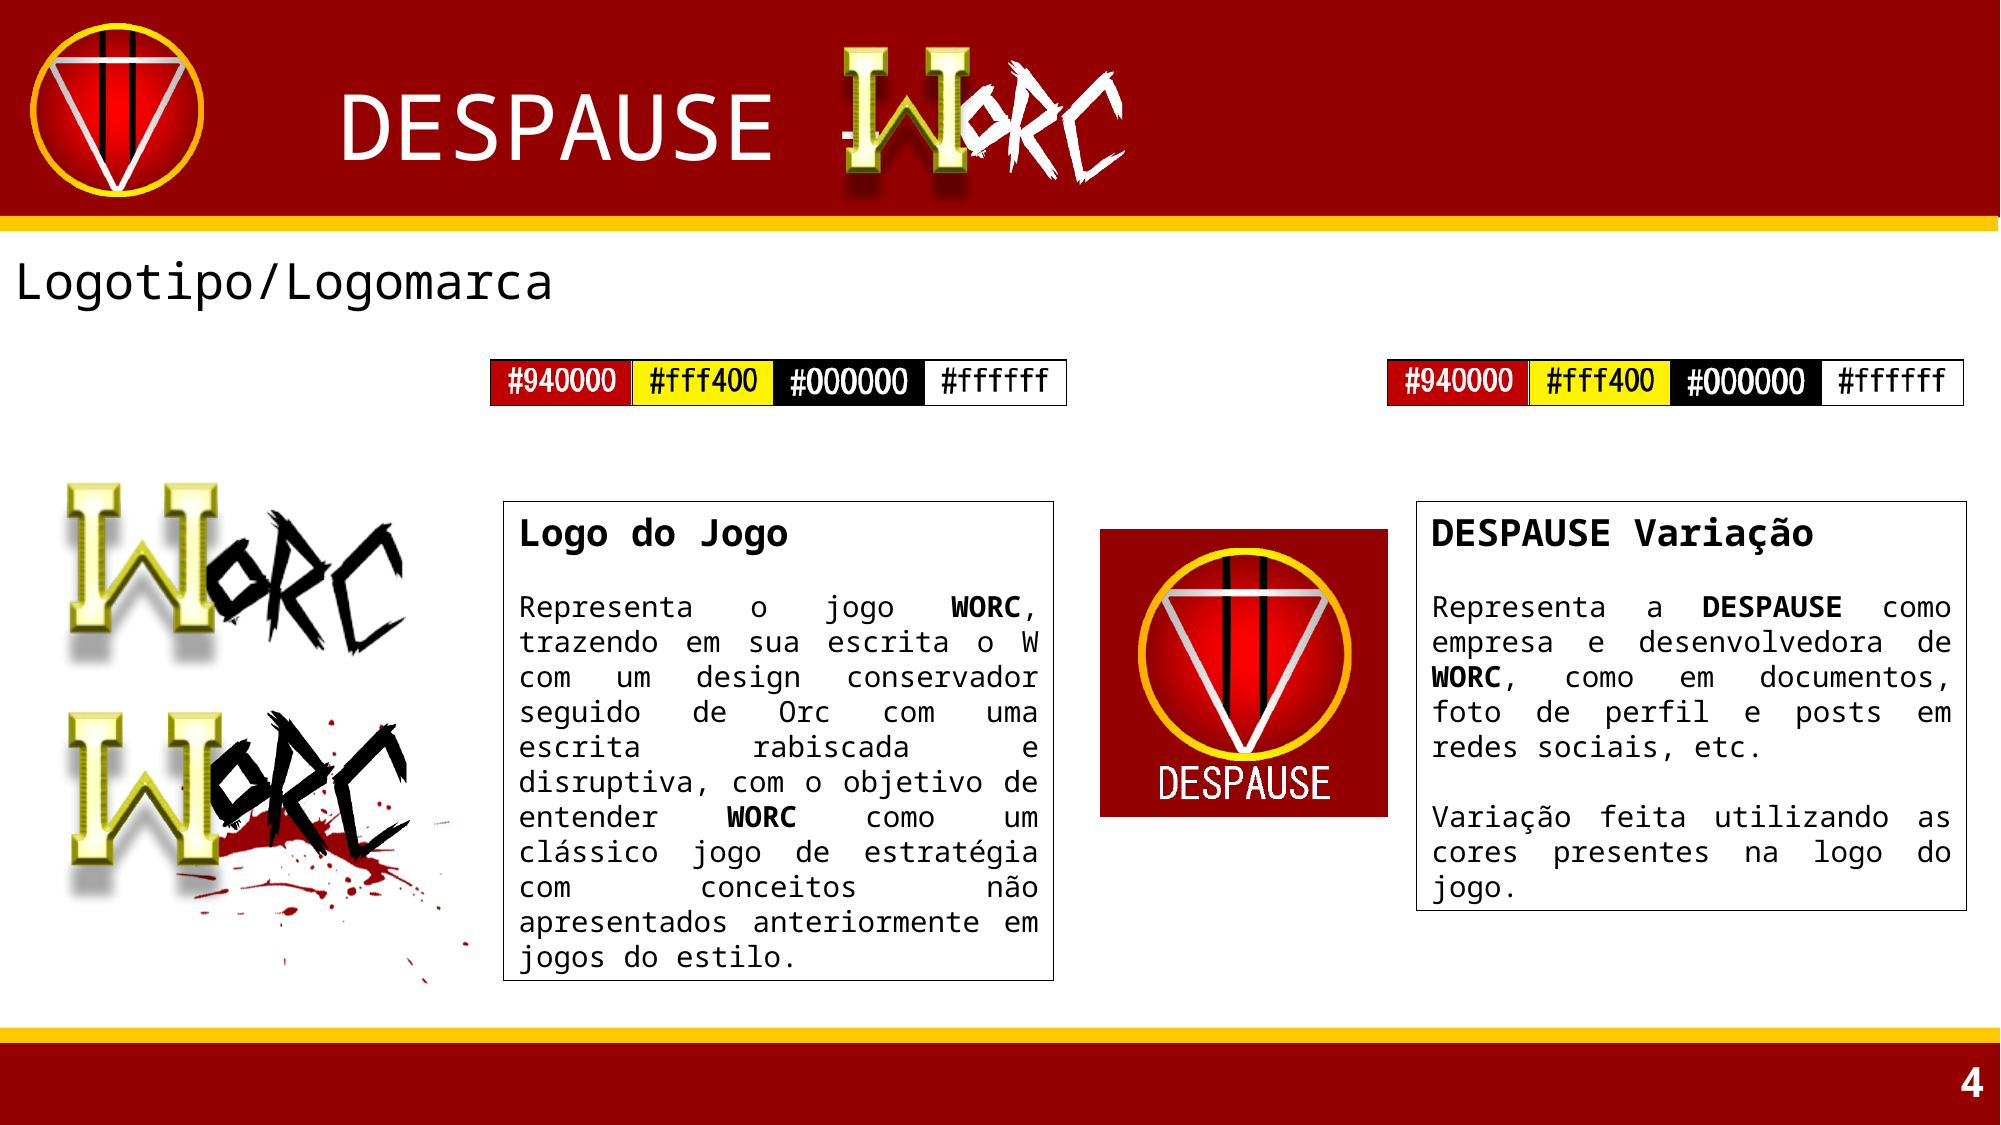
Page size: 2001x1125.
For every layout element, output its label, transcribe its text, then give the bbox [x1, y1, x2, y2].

text_box Logo do Jogo Representa o jogo WORC, trazendo em sua escrita o W com um design conservador seguido de Orc com uma escrita rabiscada e disruptiva, com o objetivo de entender WORC como um clássico jogo de estratégia com conceitos não apresentados anteriormente em jogos do estilo. [503, 501, 1054, 981]
picture [1100, 529, 1388, 817]
picture [30, 23, 204, 197]
text_box [0, 1026, 2000, 1044]
picture [58, 710, 469, 985]
text_box Logotipo/Logomarca [0, 242, 2000, 318]
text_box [835, 46, 1125, 207]
slide_number 4 [0, 1044, 2000, 1125]
picture [1384, 356, 1967, 407]
title DESPAUSE – [0, 0, 2000, 218]
text_box DESPAUSE Variação Representa a DESPAUSE como empresa e desenvolvedora de WORC, como em documentos, foto de perfil e posts em redes sociais, etc. Variação feita utilizando as cores presentes na logo do jogo. [1416, 501, 1967, 911]
text_box [0, 215, 1999, 232]
picture [487, 356, 1070, 407]
picture [58, 482, 406, 673]
